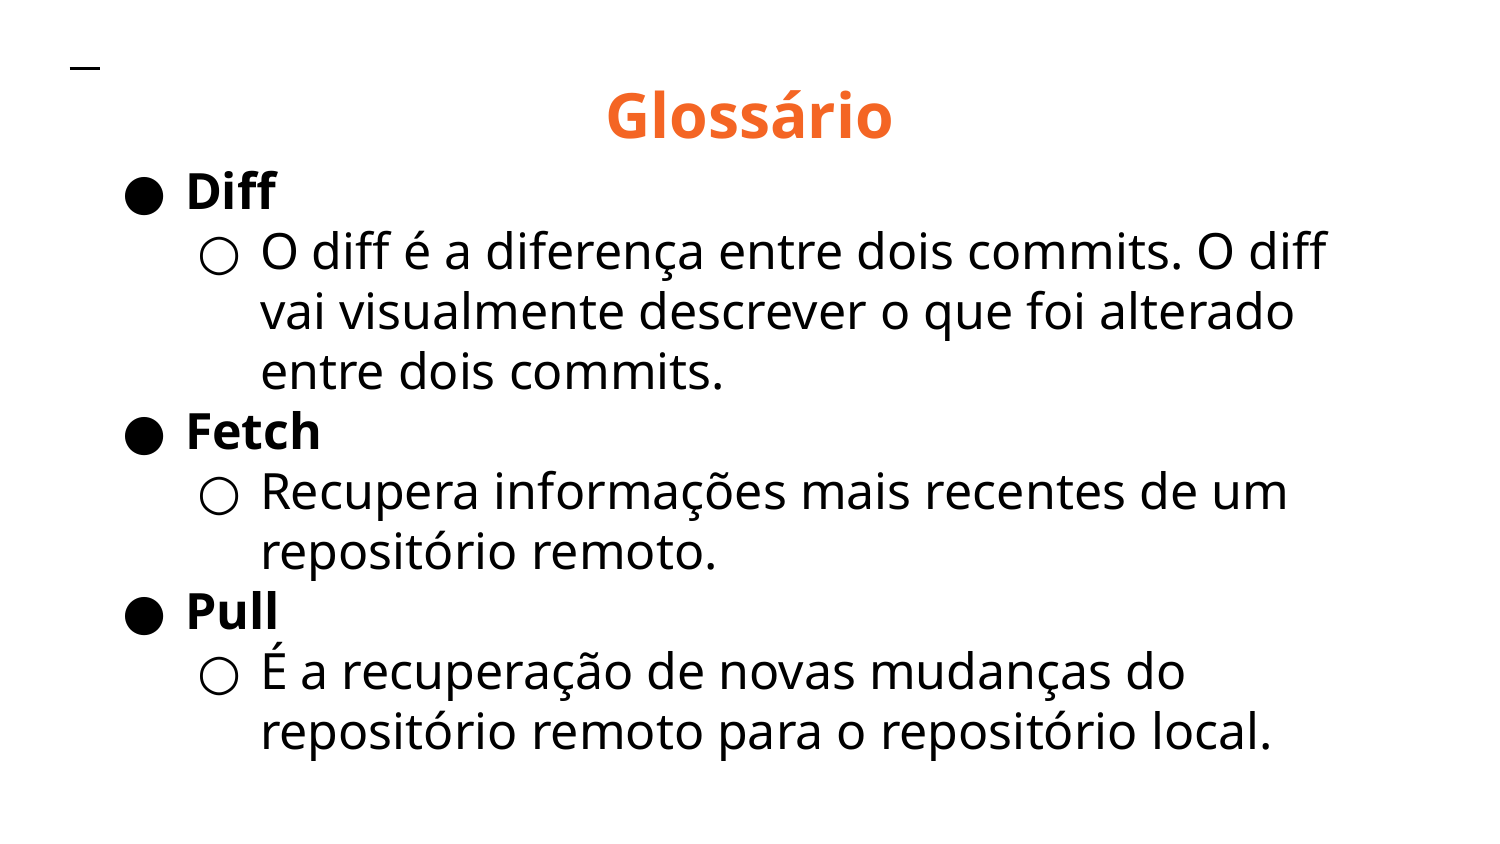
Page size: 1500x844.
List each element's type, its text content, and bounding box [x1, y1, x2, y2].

list Glossário [46, 50, 1454, 174]
text_box Diff O diff é a diferença entre dois commits. O diff vai visualmente descrever o que foi alterado entre dois commits. Fetch Recupera informações mais recentes de um repositório remoto. Pull É a recuperação de novas mudanças do repositório remoto para o repositório local. [94, 174, 1408, 793]
